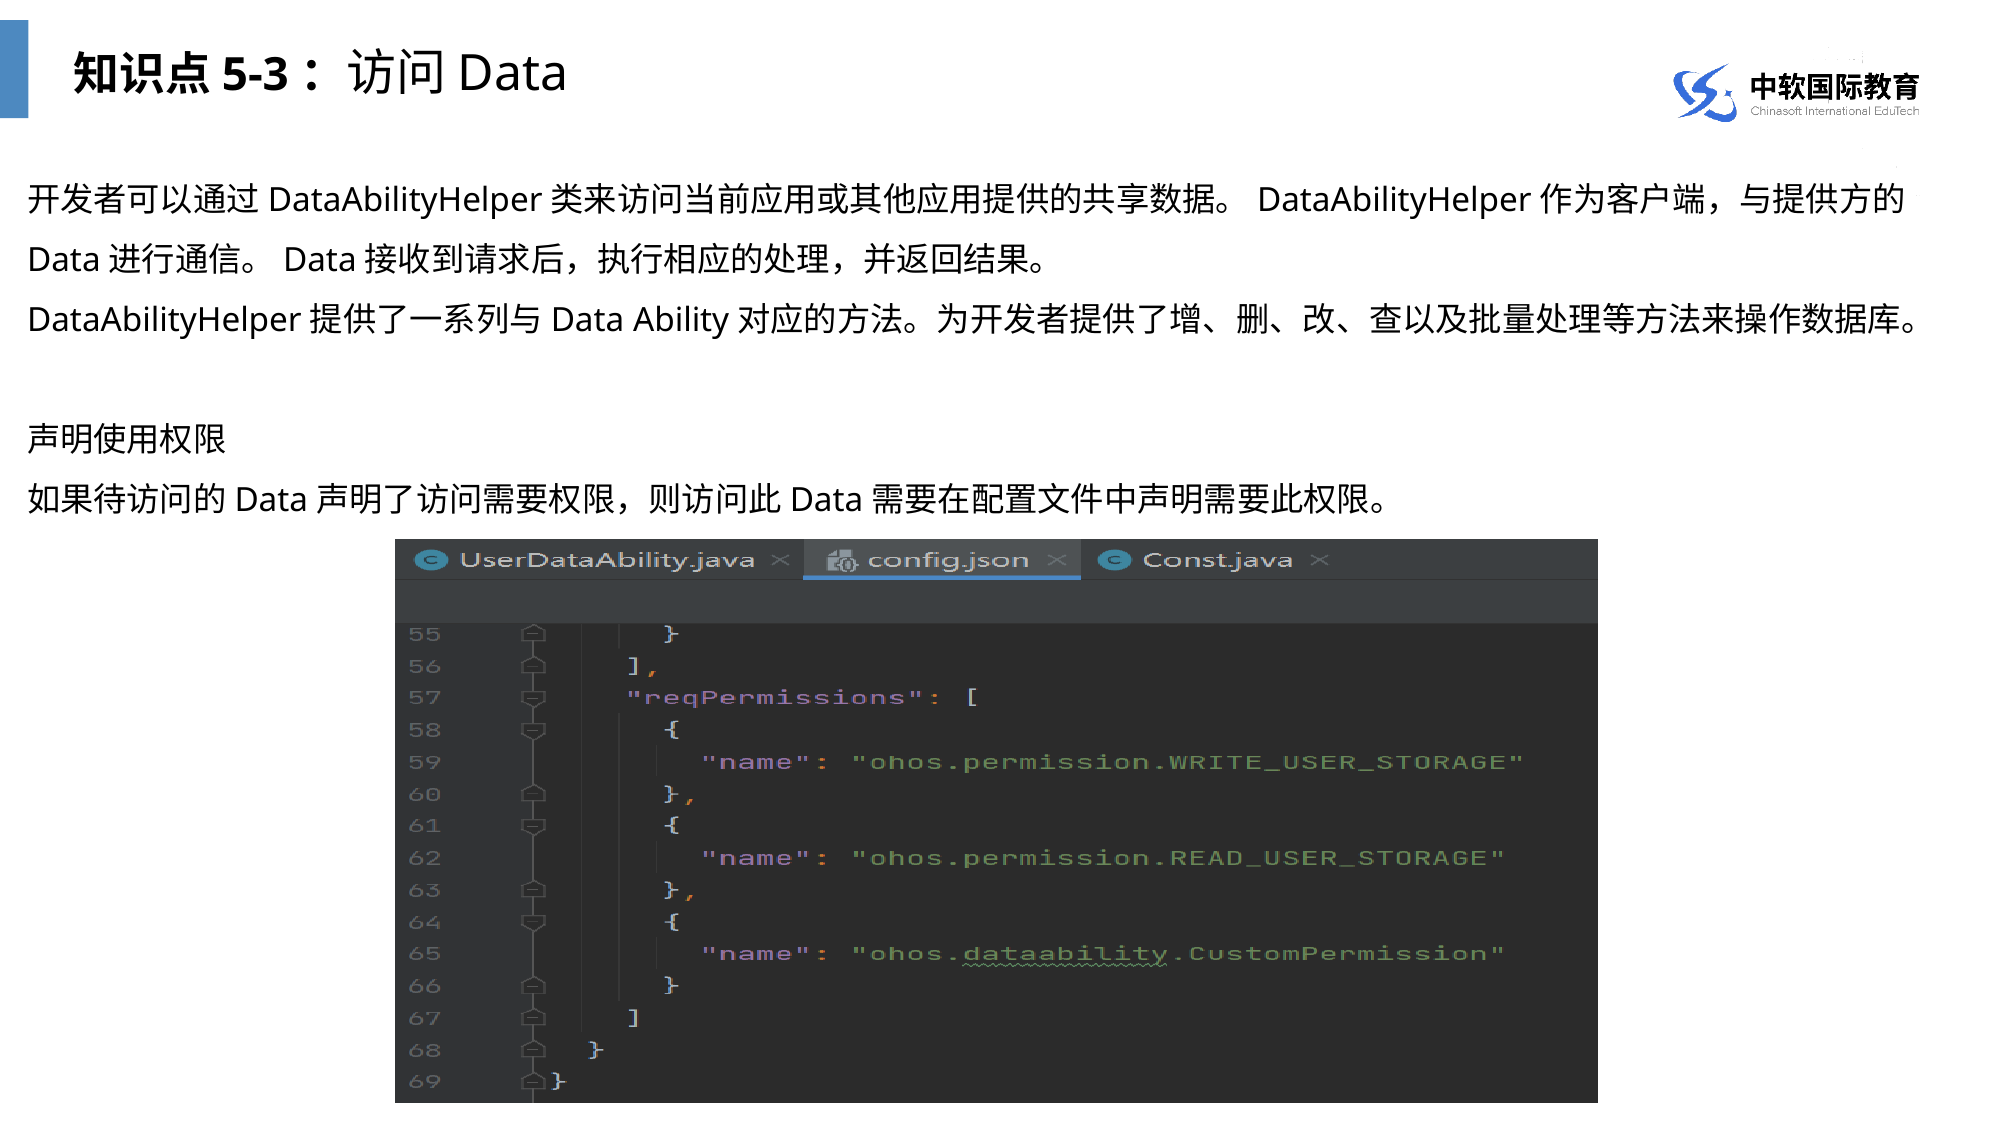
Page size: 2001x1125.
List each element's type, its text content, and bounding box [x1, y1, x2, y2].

text_box 知识点5-3：访问Data [58, 33, 1123, 109]
text_box 开发者可以通过DataAbilityHelper类来访问当前应用或其他应用提供的共享数据。DataAbilityHelper作为客户端，与提供方的Data进行通信。Data接收到请求后，执行相应的处理，并返回结果。 DataAbilityHelper提供了一系列与Data Ability对应的方法。为开发者提供了增、删、改、查以及批量处理等方法来操作数据库。 声明使用权限 如果待访问的Data声明了访问需要权限，则访问此Data需要在配置文件中声明需要此权限。 [12, 151, 1981, 586]
picture [395, 539, 1598, 1103]
picture [1611, 26, 1981, 151]
